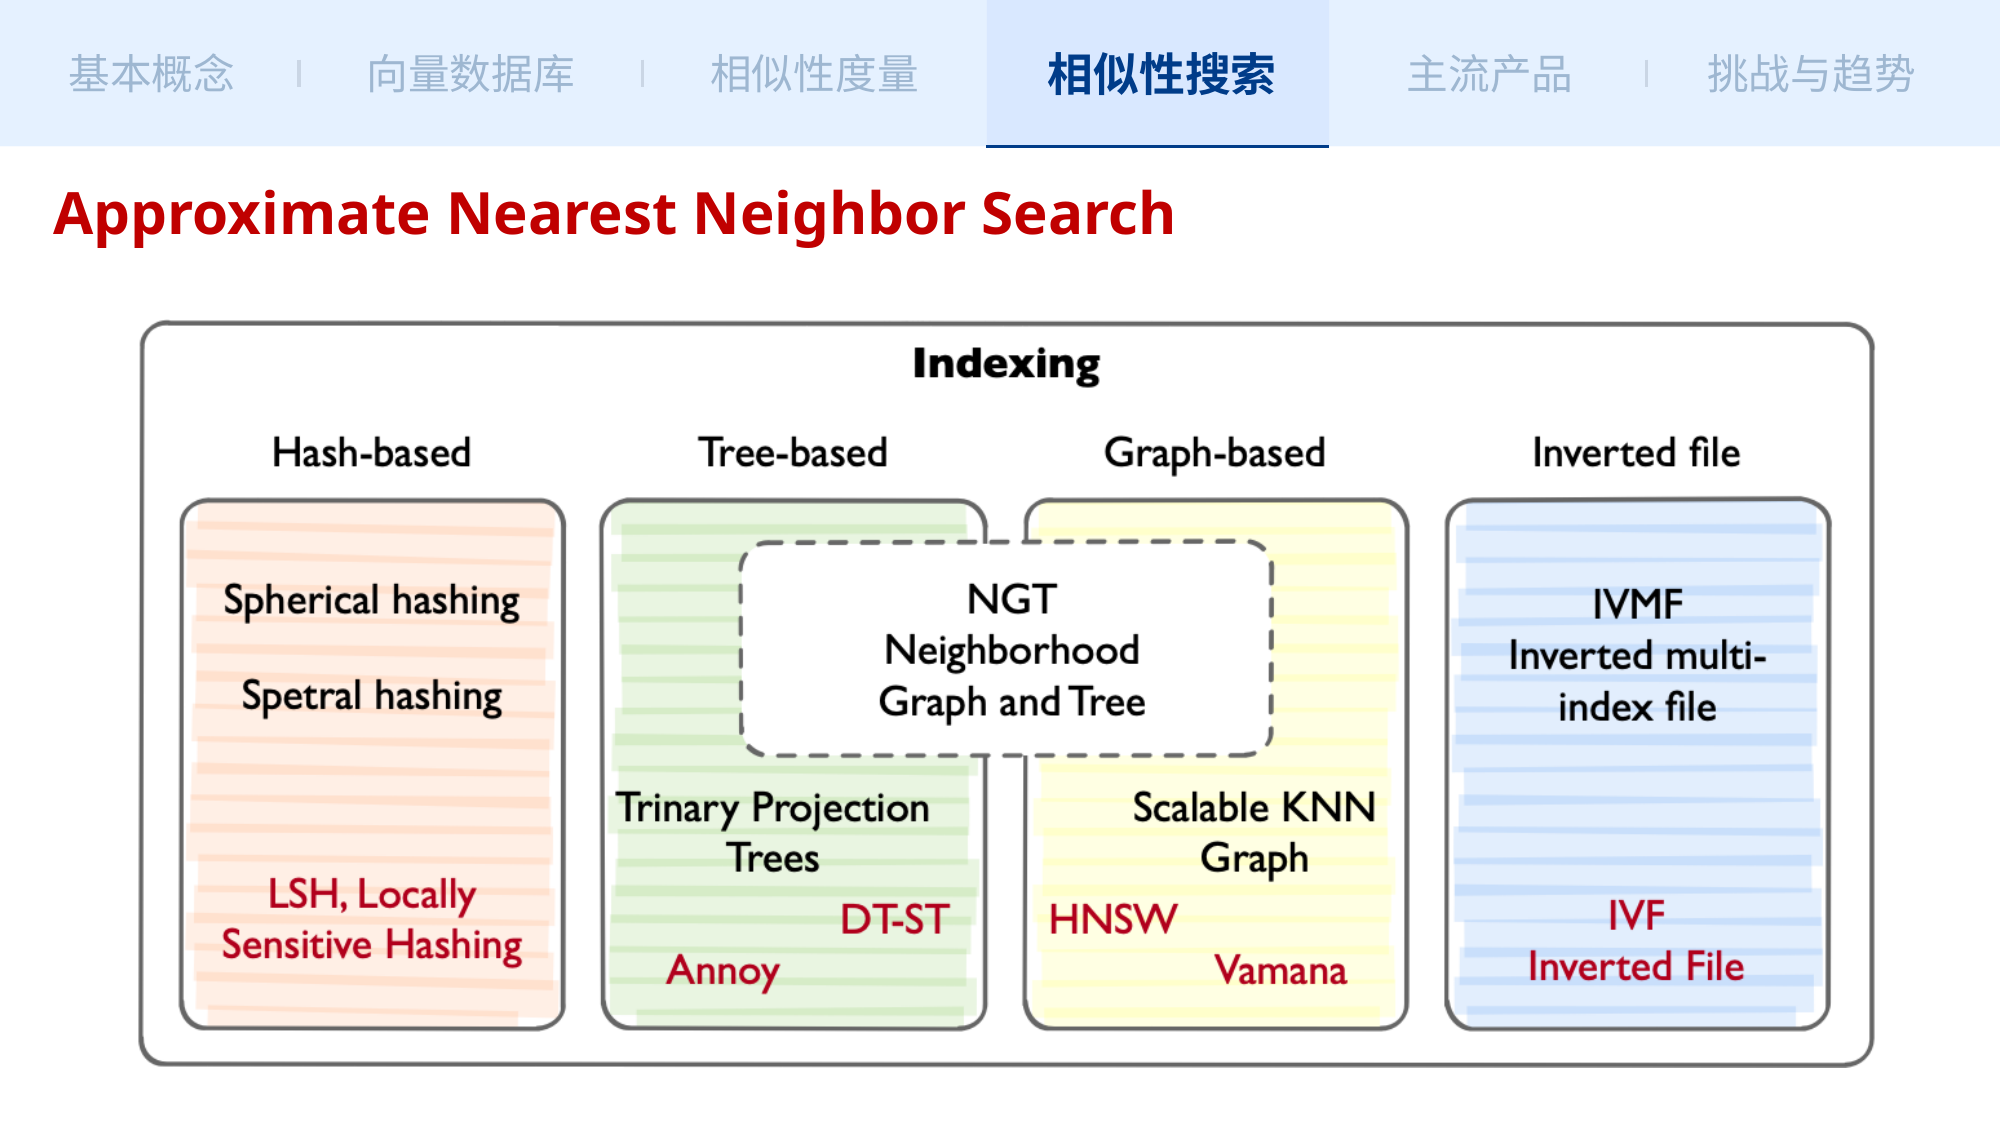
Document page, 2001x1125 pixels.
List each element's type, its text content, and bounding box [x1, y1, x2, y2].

text_box 相似性搜索 [1033, 37, 1292, 108]
title Approximate Nearest Neighbor Search [38, 167, 1227, 265]
text_box 主流产品 [1391, 40, 1589, 105]
text_box [985, 0, 1331, 148]
text_box 向量数据库 [351, 40, 591, 105]
text_box 挑战与趋势 [1692, 40, 1954, 105]
picture [136, 318, 1877, 1068]
text_box 相似性度量 [695, 40, 934, 105]
text_box 基本概念 [53, 40, 251, 105]
text_box [0, 0, 985, 148]
text_box [1331, 0, 2000, 148]
